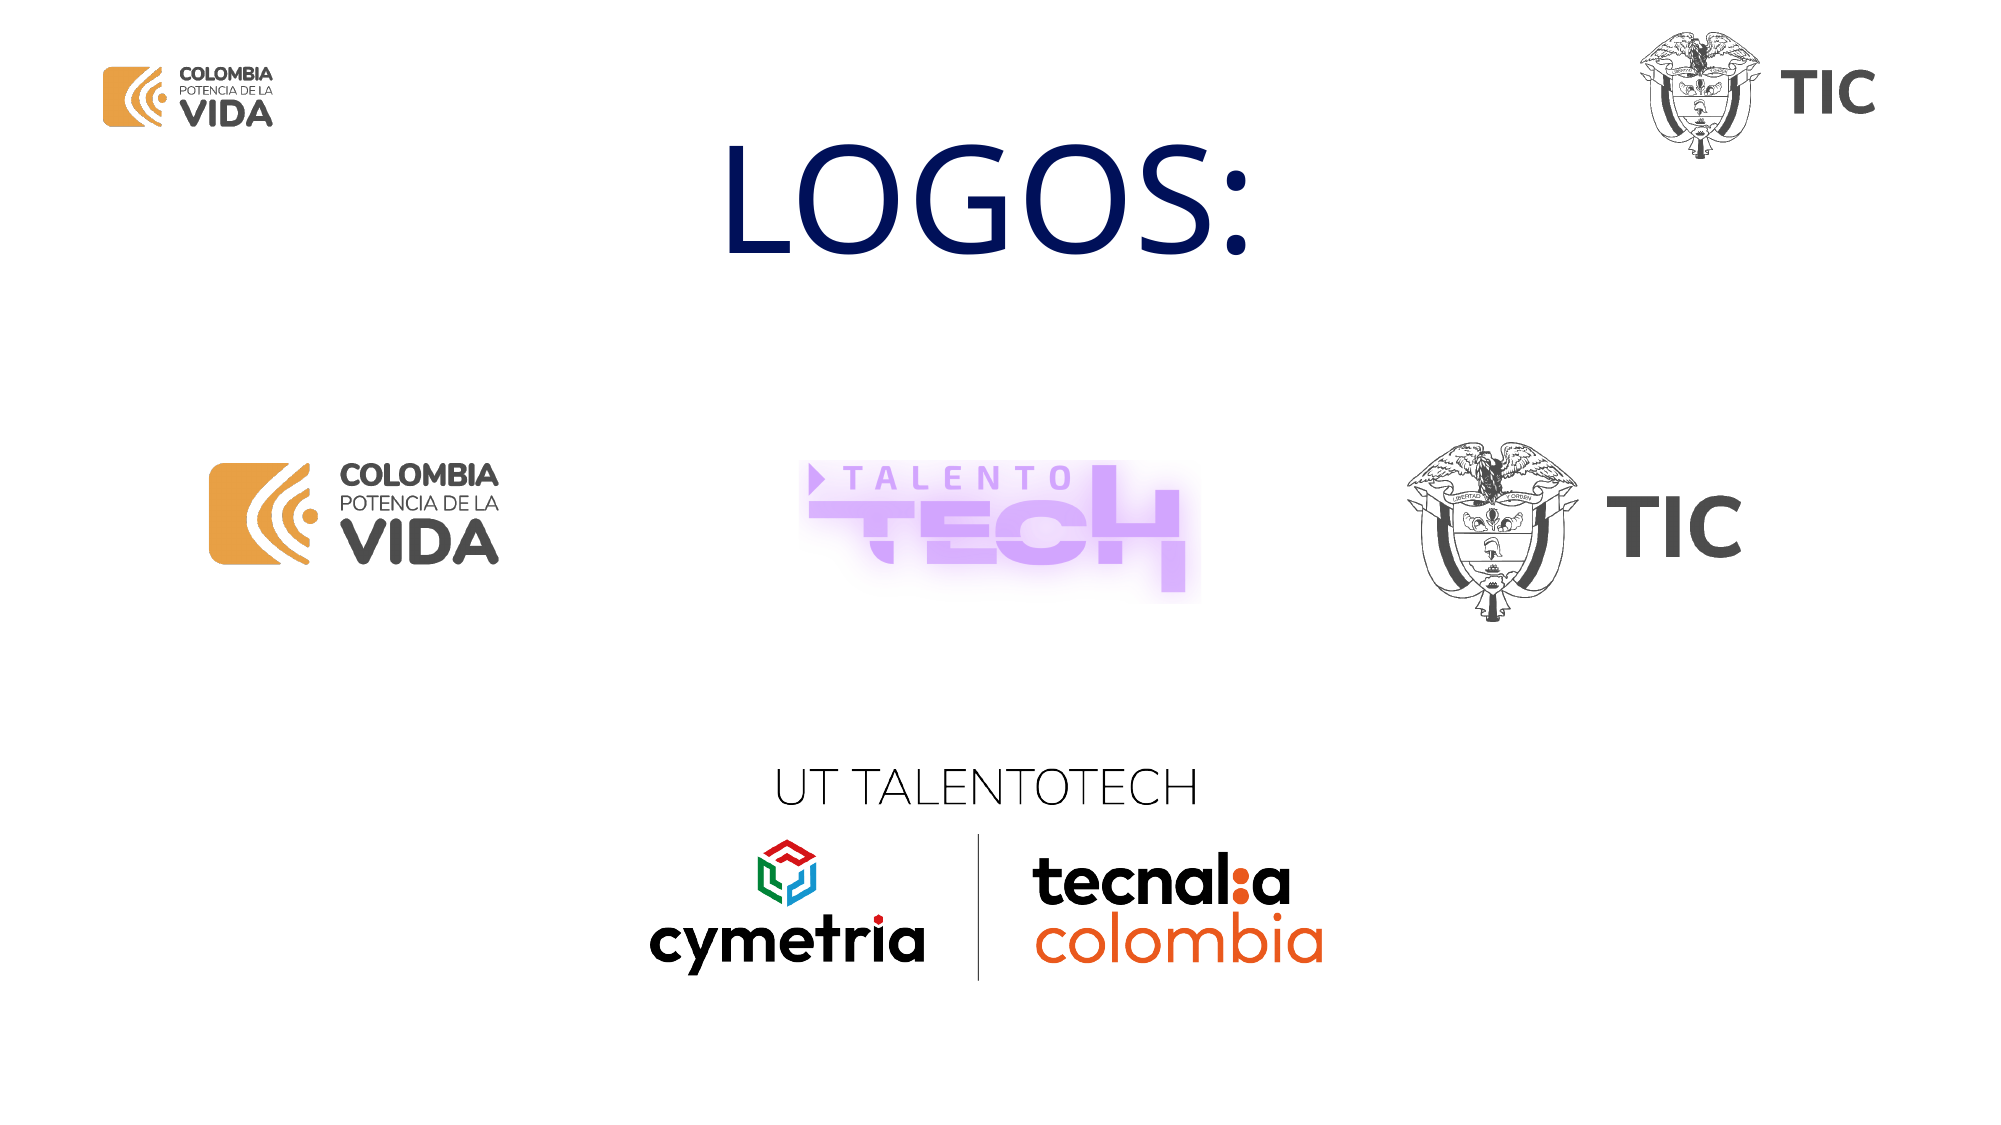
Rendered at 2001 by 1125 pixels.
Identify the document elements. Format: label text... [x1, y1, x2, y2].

picture [798, 460, 1202, 604]
picture [650, 761, 1322, 981]
picture [201, 460, 507, 567]
picture [1640, 32, 1875, 160]
picture [1407, 441, 1741, 623]
picture [97, 65, 277, 128]
text_box LOGOS: [201, 95, 1771, 291]
